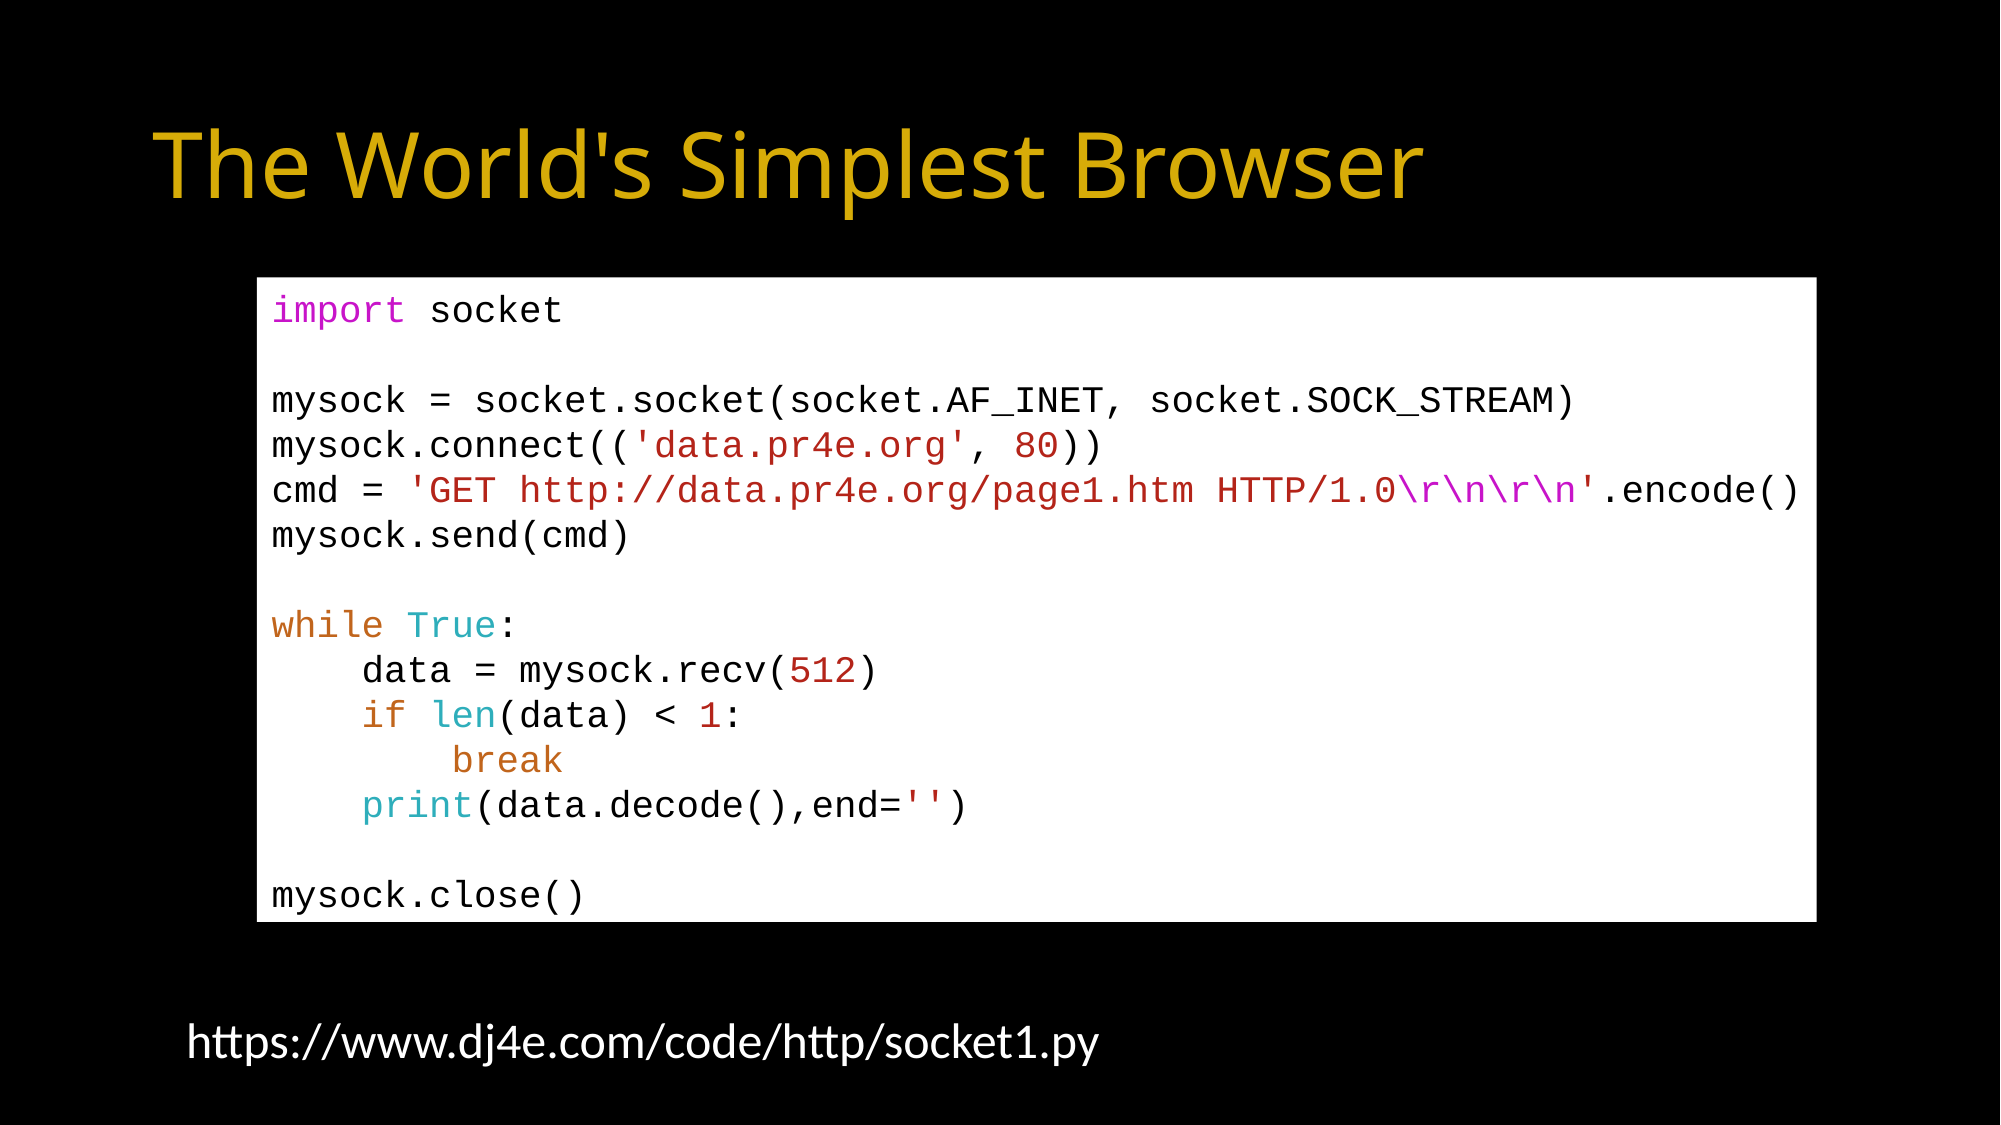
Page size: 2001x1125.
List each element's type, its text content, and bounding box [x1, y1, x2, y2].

text_box import socket mysock = socket.socket(socket.AF_INET, socket.SOCK_STREAM) mysock.connect(('data.pr4e.org', 80)) cmd = 'GET http://data.pr4e.org/page1.htm HTTP/1.0\r\n\r\n'.encode() mysock.send(cmd) while True: data = mysock.recv(512) if len(data) < 1: break print(data.decode(),end='') mysock.close() [256, 277, 1817, 922]
title The World's Simplest Browser [137, 59, 1863, 278]
text_box https://www.dj4e.com/code/http/socket1.py [171, 1000, 1115, 1076]
